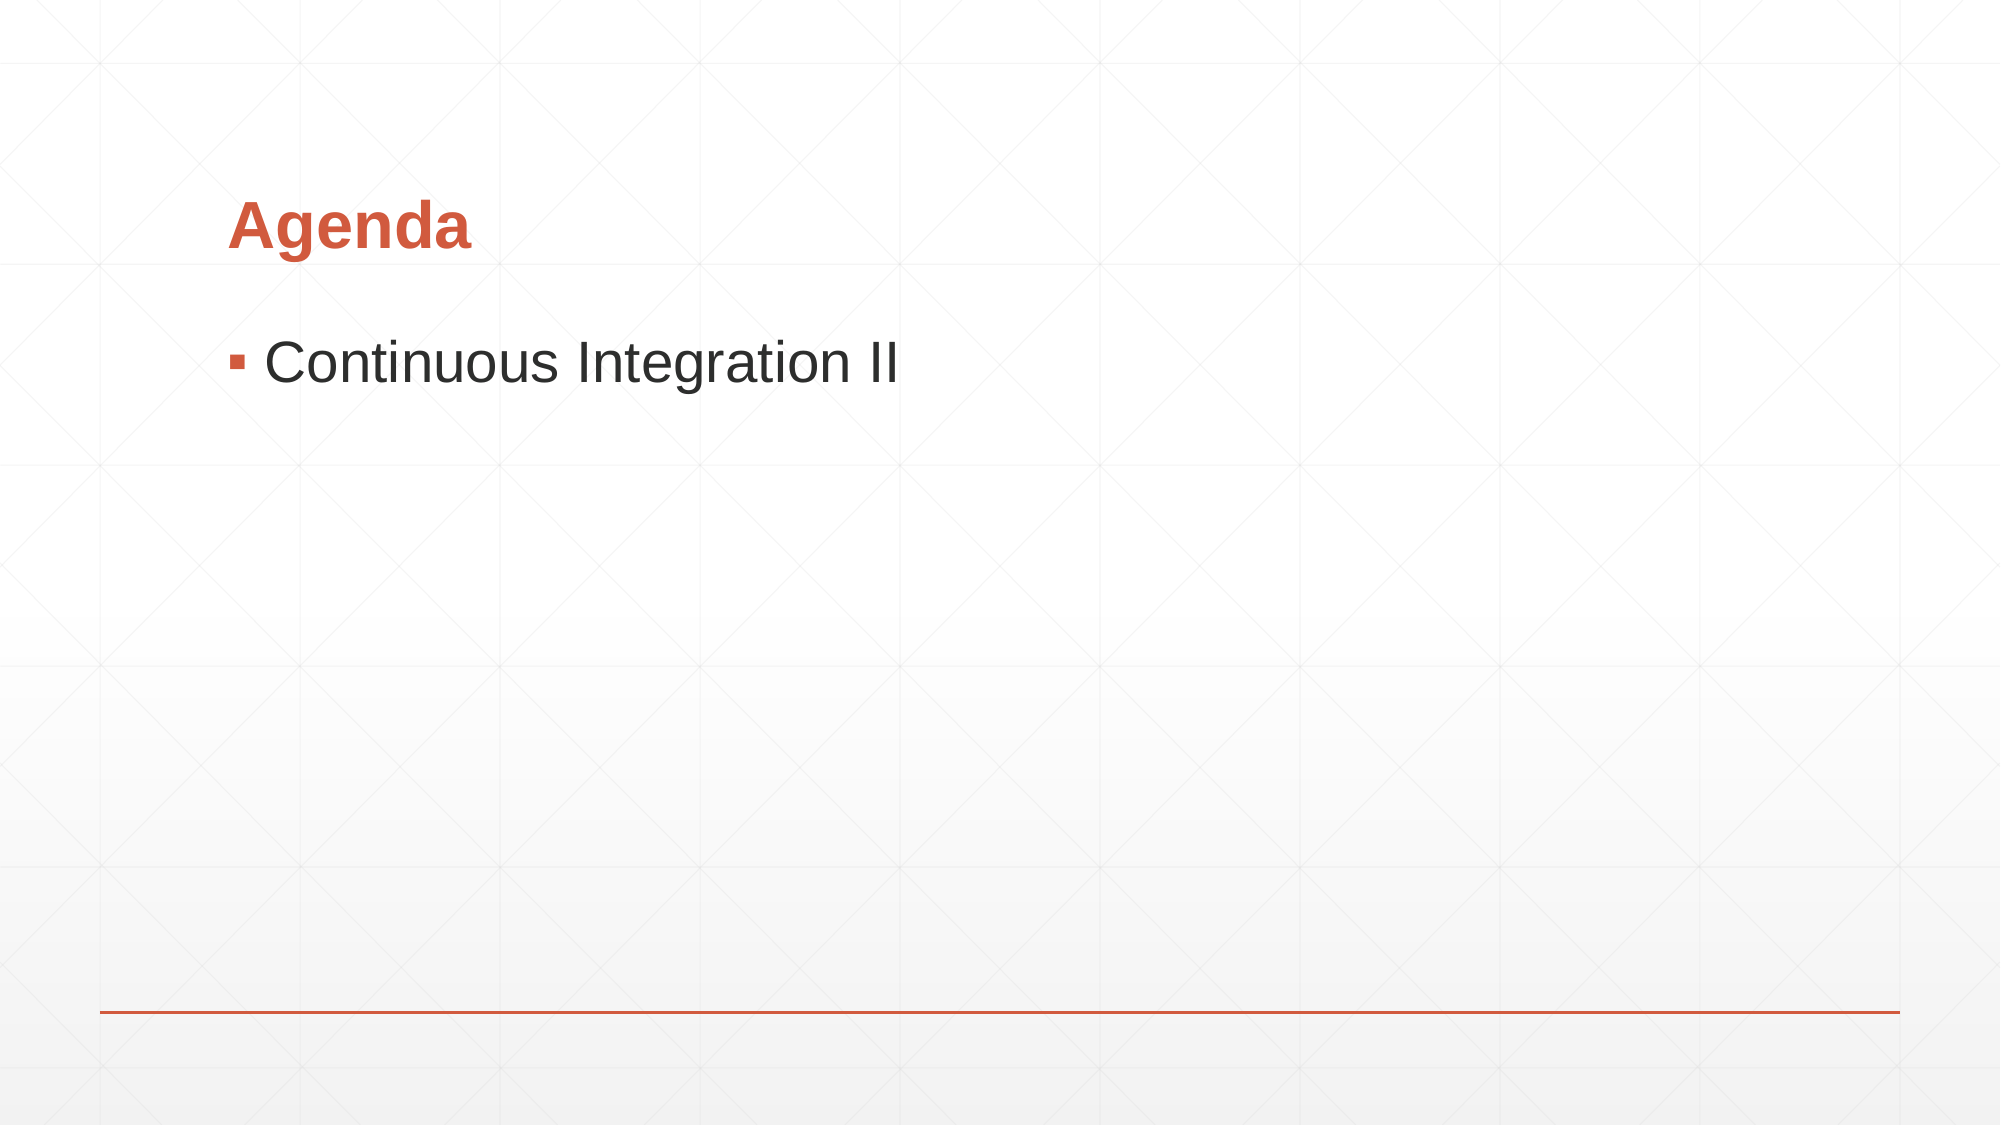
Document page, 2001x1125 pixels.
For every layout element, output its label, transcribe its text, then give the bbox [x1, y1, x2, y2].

title Agenda [212, 82, 1788, 271]
list Continuous Integration II [212, 324, 1788, 950]
